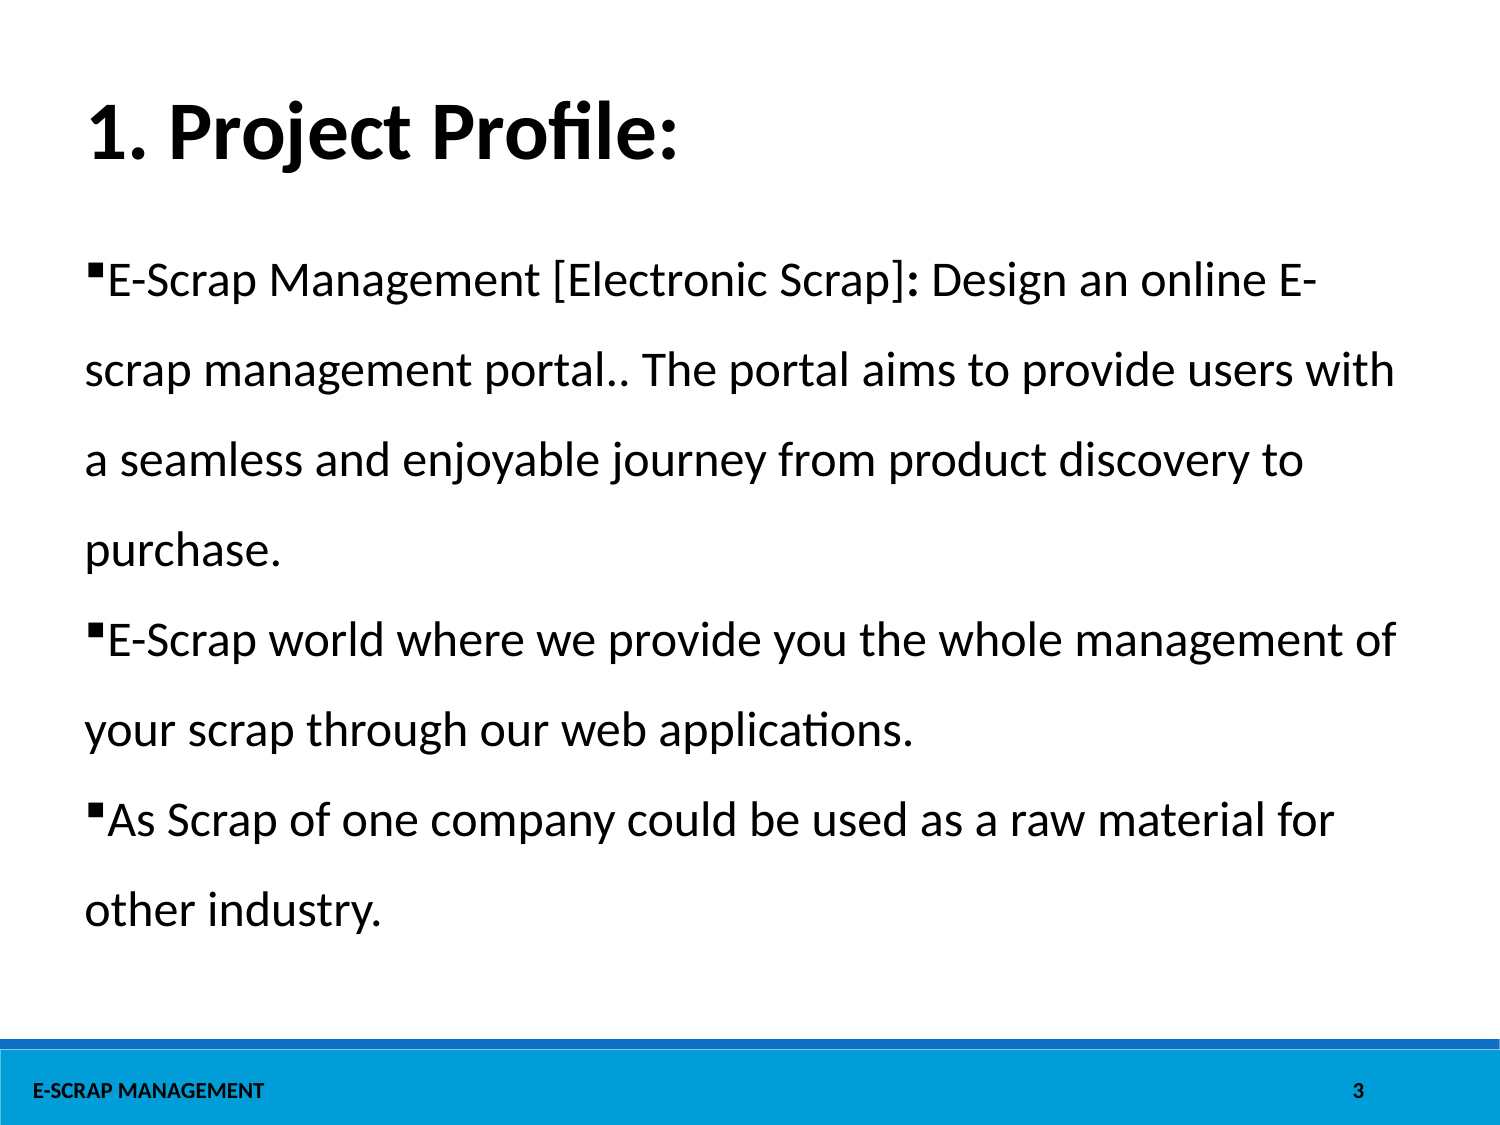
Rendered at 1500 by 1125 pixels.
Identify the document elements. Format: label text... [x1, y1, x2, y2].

text_box 1. Project Profile: [70, 69, 1430, 284]
text_box E-Scrap Management [Electronic Scrap]: Design an online E-scrap management portal.. The portal aims to provide users with a seamless and enjoyable journey from product discovery to purchase. E-Scrap world where we provide you the whole management of your scrap through our web applications. As Scrap of one company could be used as a raw material for other industry. [69, 209, 1429, 1124]
footer E-SCRAP MANAGEMENT [0, 1059, 69, 1120]
